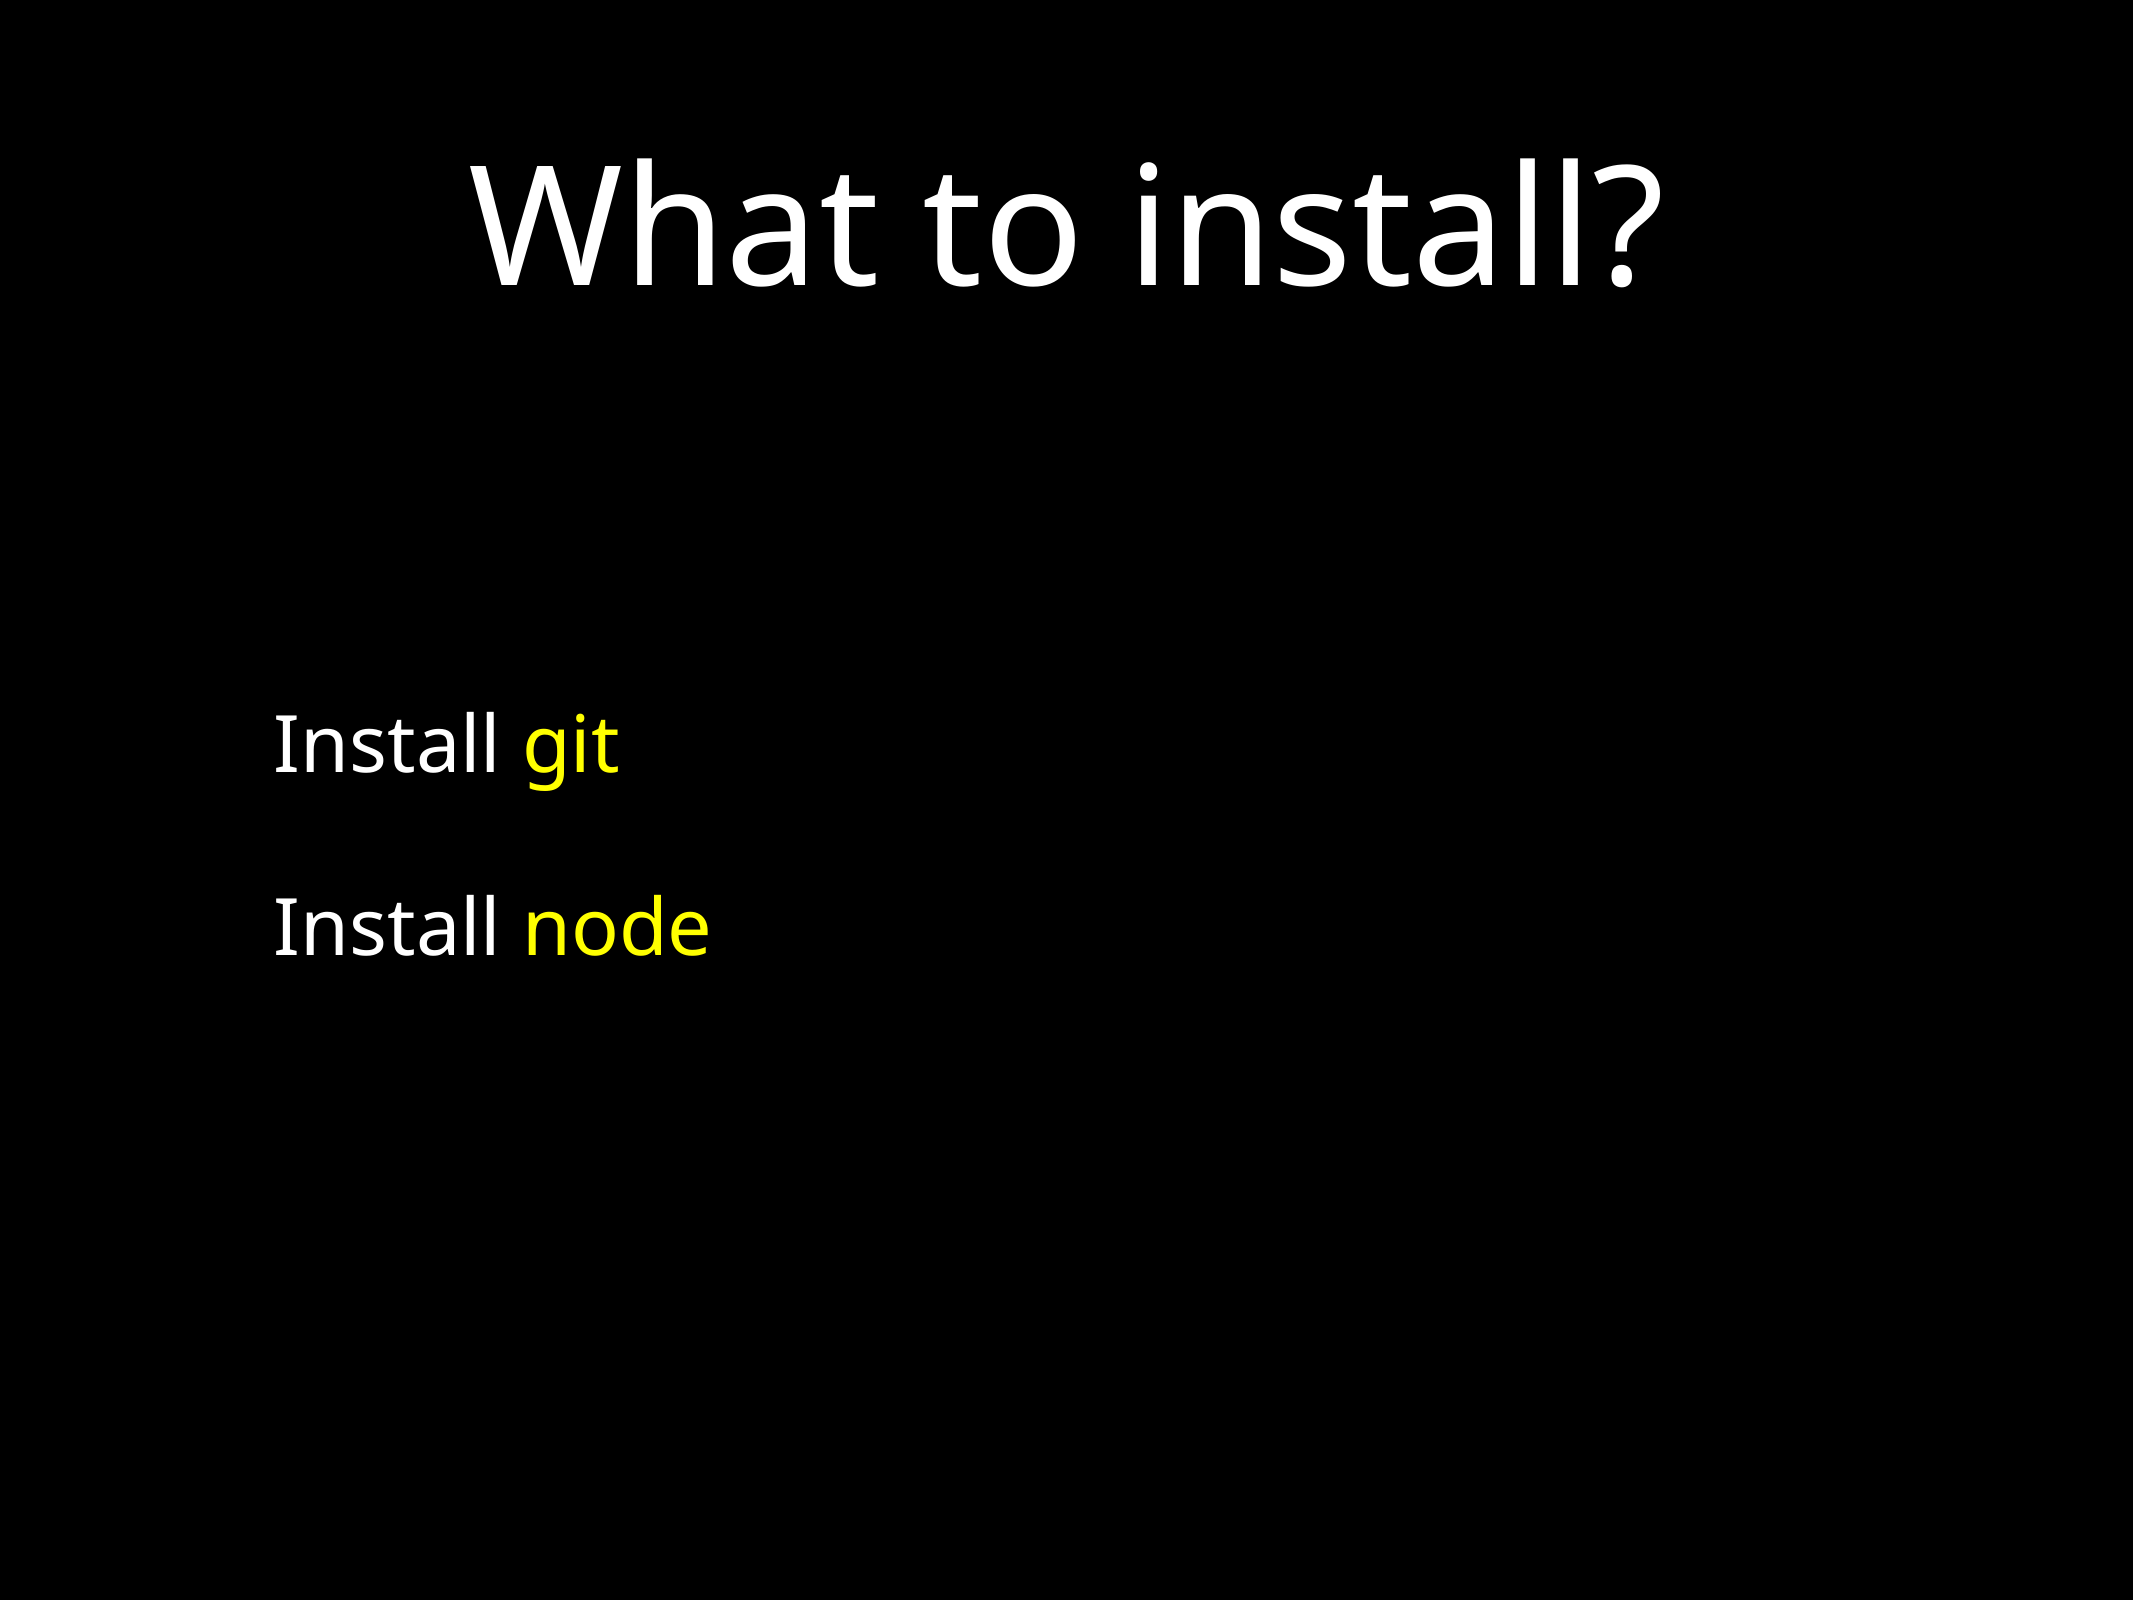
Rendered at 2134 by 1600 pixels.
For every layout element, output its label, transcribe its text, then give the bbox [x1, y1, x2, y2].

title What to install? [156, 41, 1978, 395]
list Install git Install node [156, 395, 1978, 1269]
